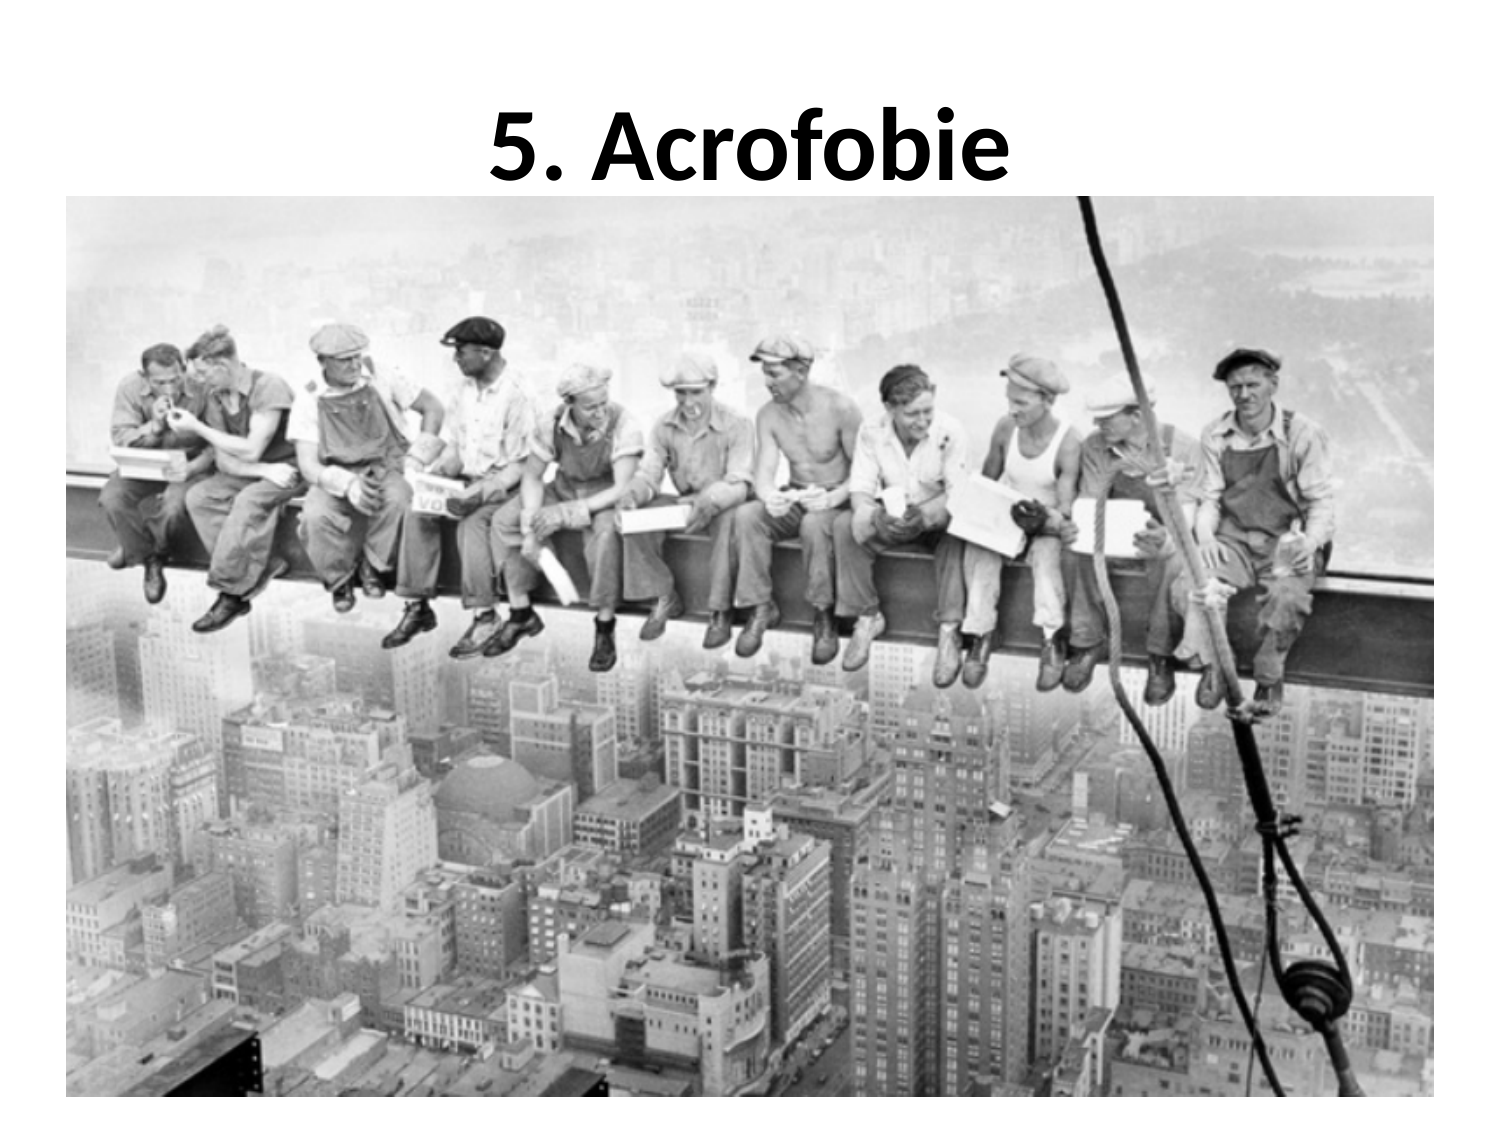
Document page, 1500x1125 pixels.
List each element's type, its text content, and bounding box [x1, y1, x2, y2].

title 5. Acrofobie [75, 45, 1425, 194]
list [66, 196, 1434, 1097]
